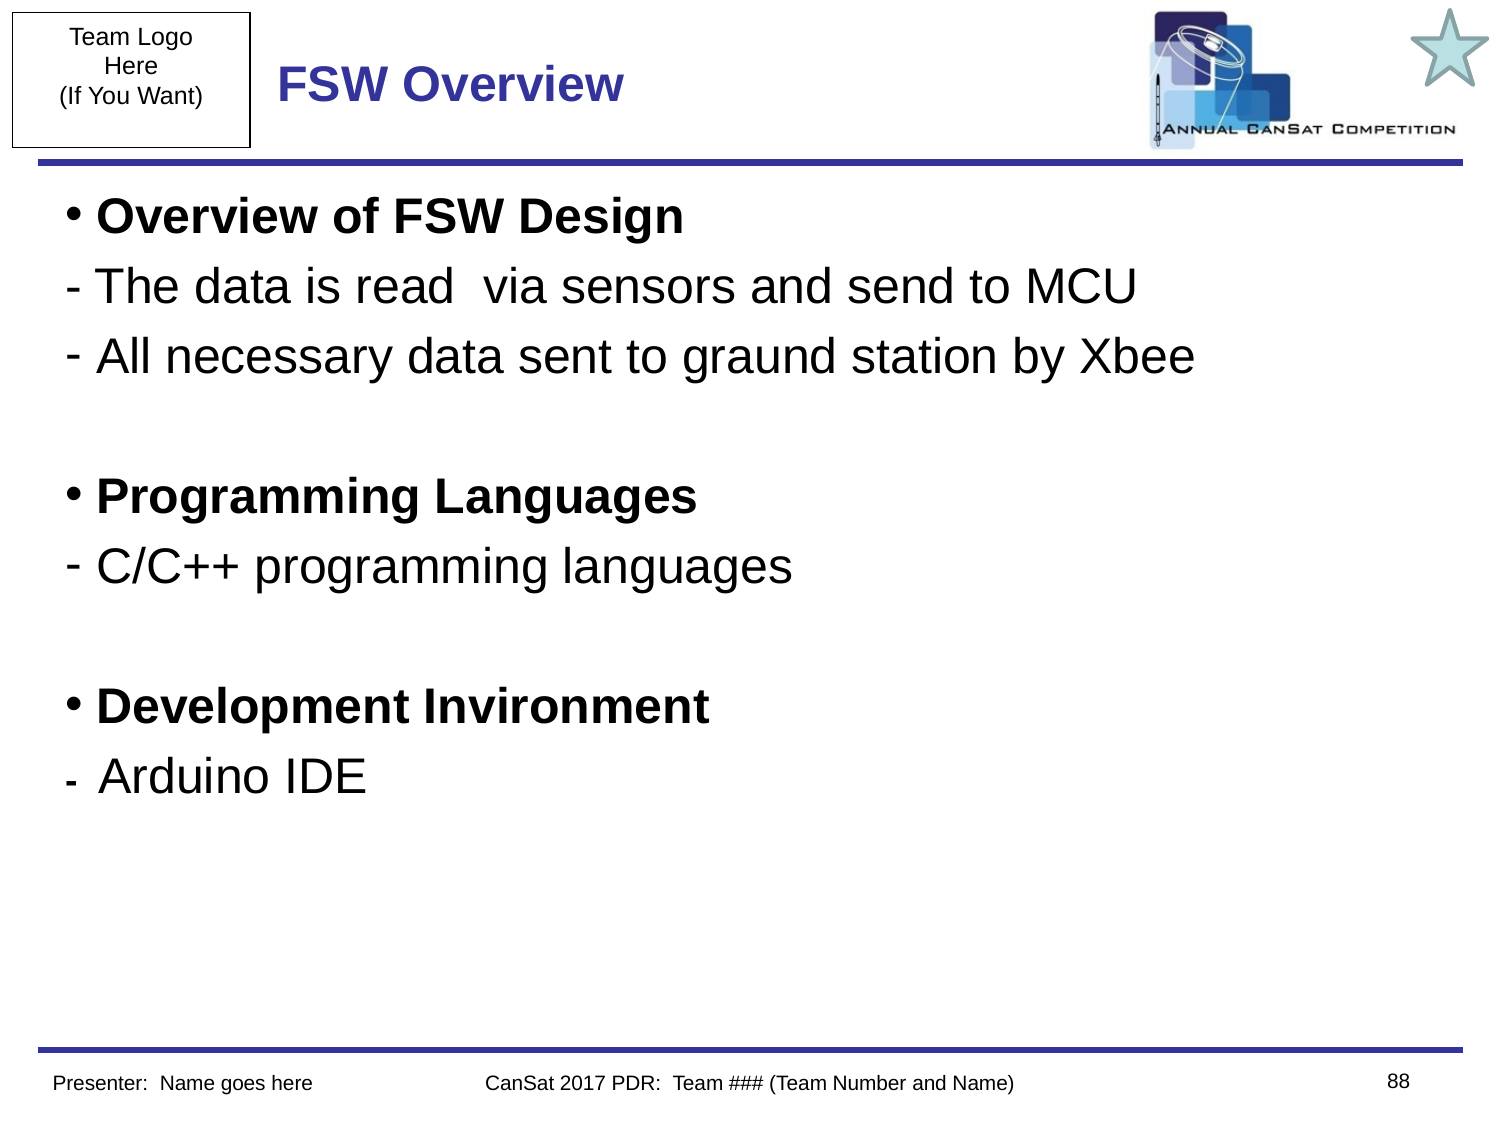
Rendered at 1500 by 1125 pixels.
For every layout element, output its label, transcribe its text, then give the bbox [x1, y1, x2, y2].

picture [1142, 1, 1463, 157]
picture [1427, 51, 1435, 80]
text_box [1412, 9, 1488, 85]
text_box Presenter: Name goes here [37, 1062, 413, 1103]
footer CanSat 2017 PDR: Team ### (Team Number and Name) [450, 1062, 1050, 1103]
title FSW Overview [262, 12, 1238, 150]
list Overview of FSW Design - The data is read via sensors and send to MCU All necessary data sent to graund station by Xbee Programming Languages C/C++ programming languages Development Invironment - Arduino IDE [24, 168, 1488, 894]
slide_number 88 [1312, 1059, 1425, 1100]
